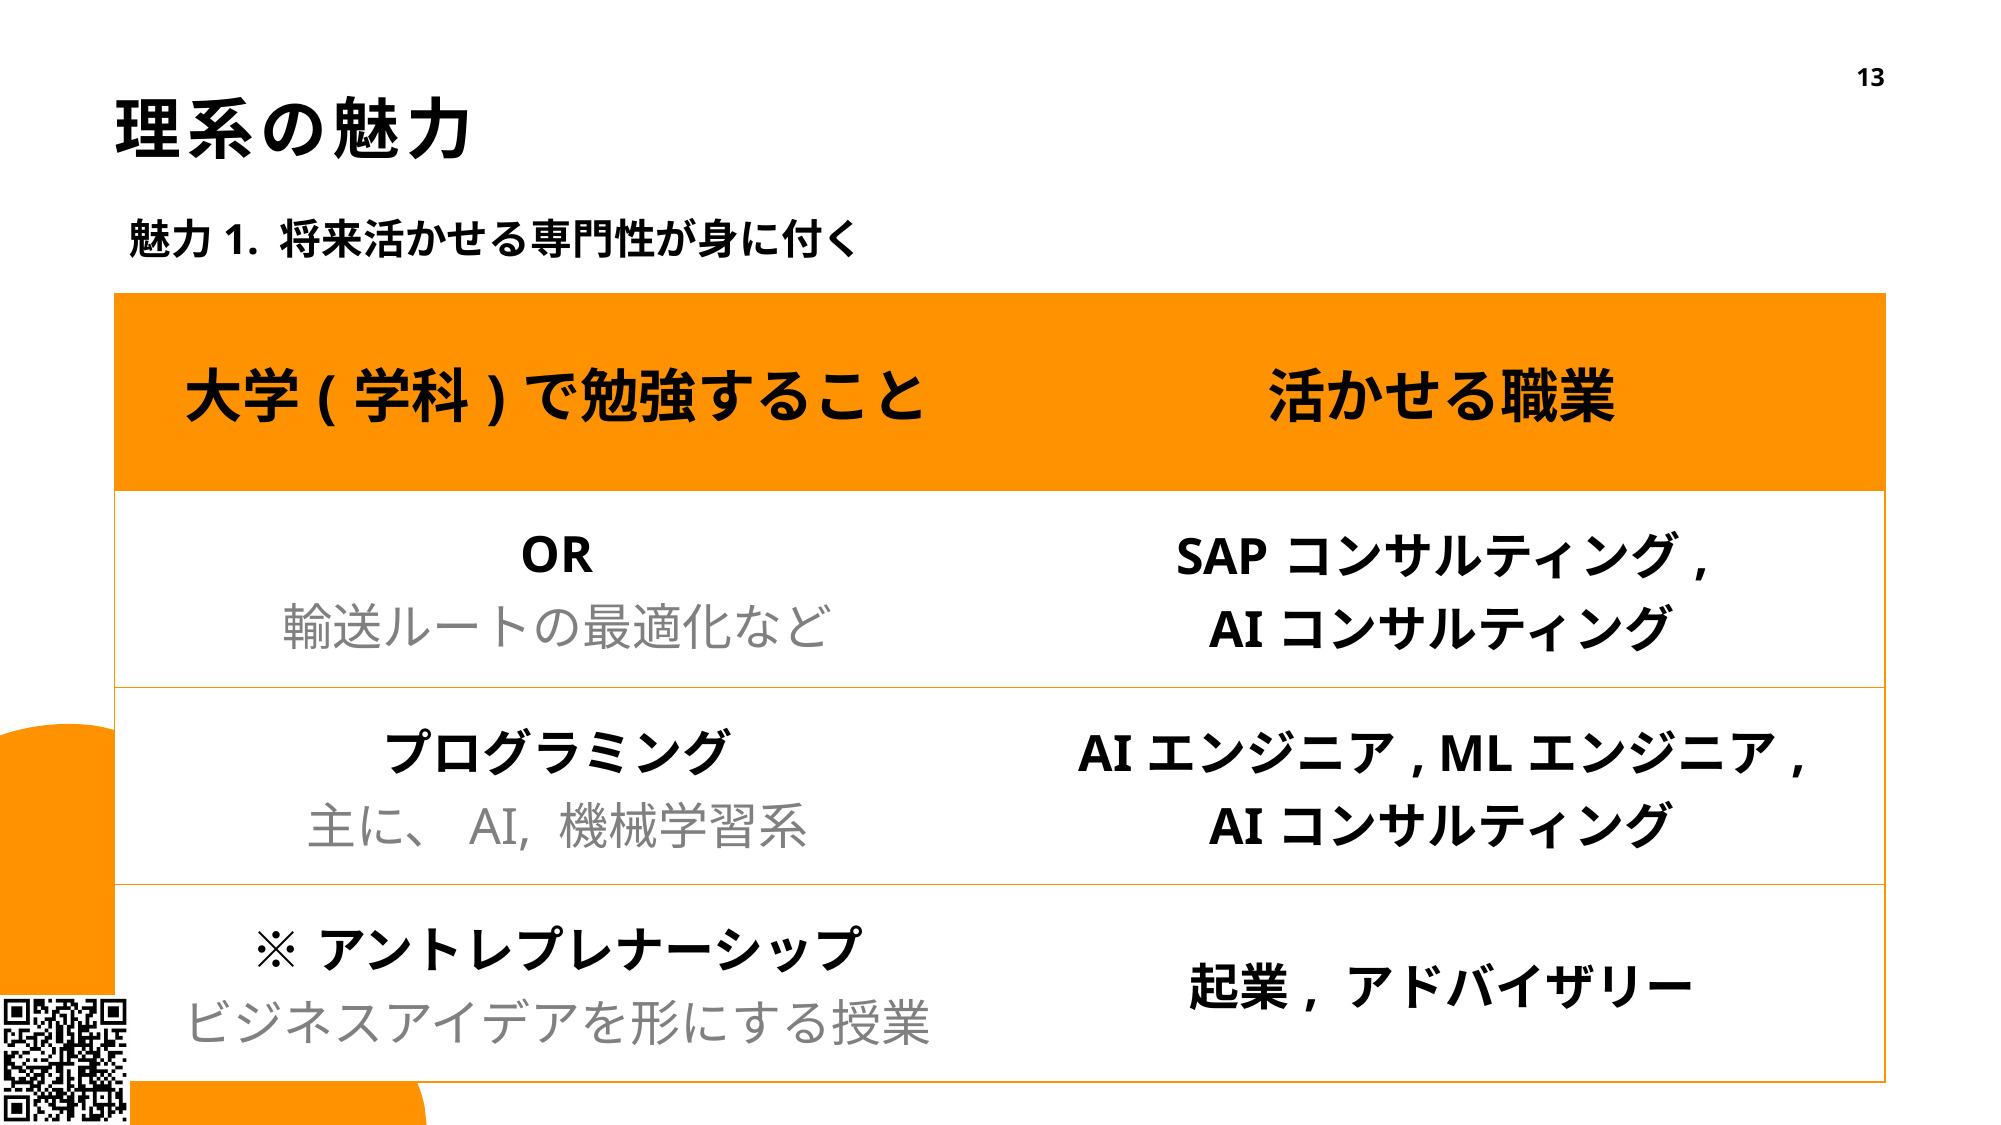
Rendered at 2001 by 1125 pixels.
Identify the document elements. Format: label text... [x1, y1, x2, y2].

table_header 大学(学科)で勉強すること [115, 294, 1000, 490]
list 魅力1. 将来活かせる専門性が身に付く [114, 205, 1885, 293]
table_cell プログラミング 主に、AI, 機械学習系 [115, 688, 1000, 884]
slide_number 13 [1827, 25, 1885, 103]
list 魅力1. 将来活かせる専門性が身に付く [130, 1083, 1885, 1125]
table_cell ※アントレプレナーシップ ビジネスアイデアを形にする授業 [115, 885, 1000, 1081]
table_cell AIエンジニア, MLエンジニア, AIコンサルティング [1000, 688, 1884, 884]
table_cell 起業, アドバイザリー [1000, 885, 1884, 1081]
picture [0, 995, 130, 1125]
table_header 活かせる職業 [1000, 294, 1884, 490]
table_cell SAPコンサルティング, AIコンサルティング [1000, 491, 1884, 687]
table_cell OR 輸送ルートの最適化など [115, 491, 1000, 687]
title 理系の魅力 [114, 88, 1194, 205]
